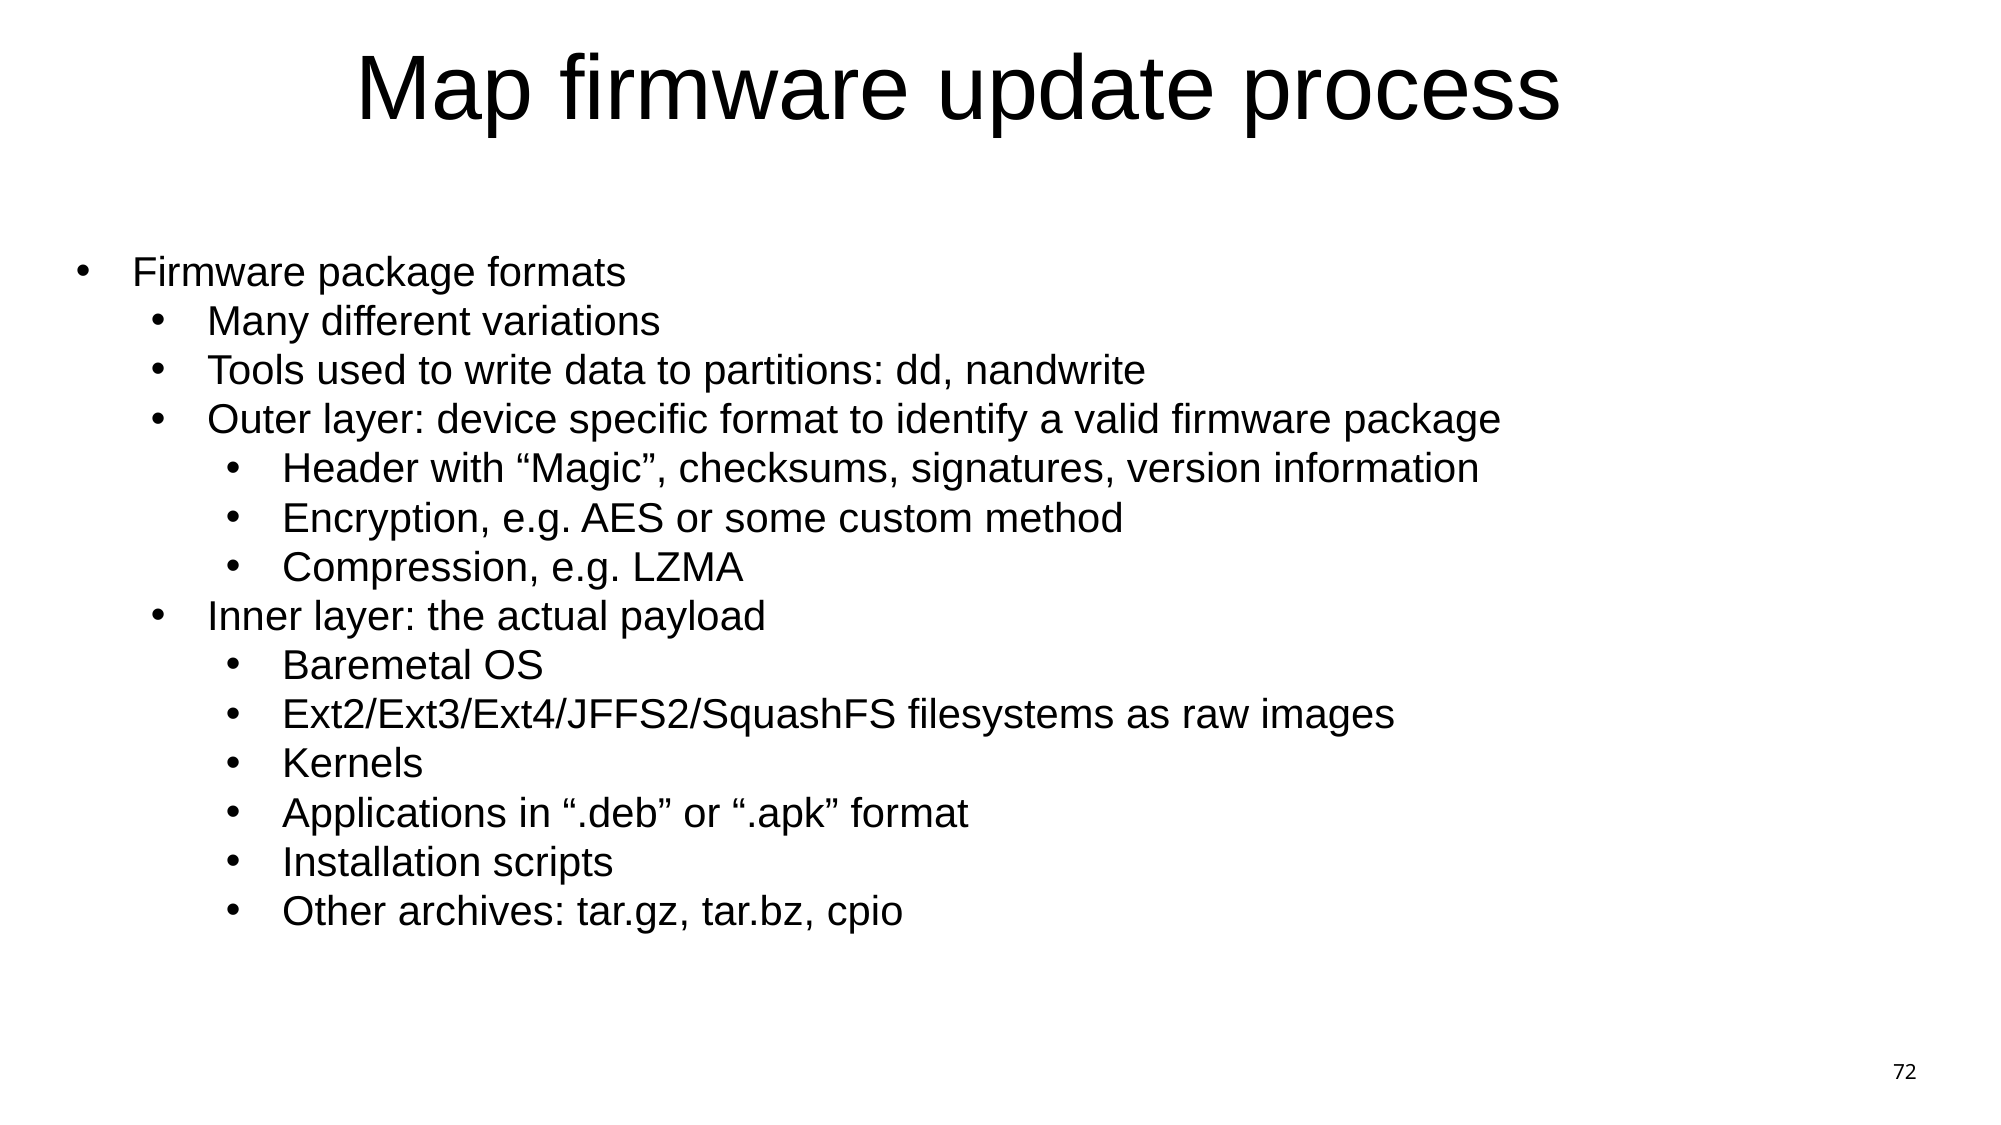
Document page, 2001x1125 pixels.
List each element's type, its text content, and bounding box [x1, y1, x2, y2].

slide_number 72 [1855, 1042, 1955, 1103]
title Map firmware update process [69, 18, 1850, 162]
list Firmware package formats Many different variations Tools used to write data to partitions: dd, nandwrite Outer layer: device specific format to identify a valid firmware package Header with “Magic”, checksums, signatures, version information Encryption, e.g. AES or some custom method Compression, e.g. LZMA Inner layer: the actual payload Baremetal OS Ext2/Ext3/Ext4/JFFS2/SquashFS filesystems as raw images Kernels Applications in “.deb” or “.apk” format Installation scripts Other archives: tar.gz, tar.bz, cpio [60, 242, 1961, 1008]
